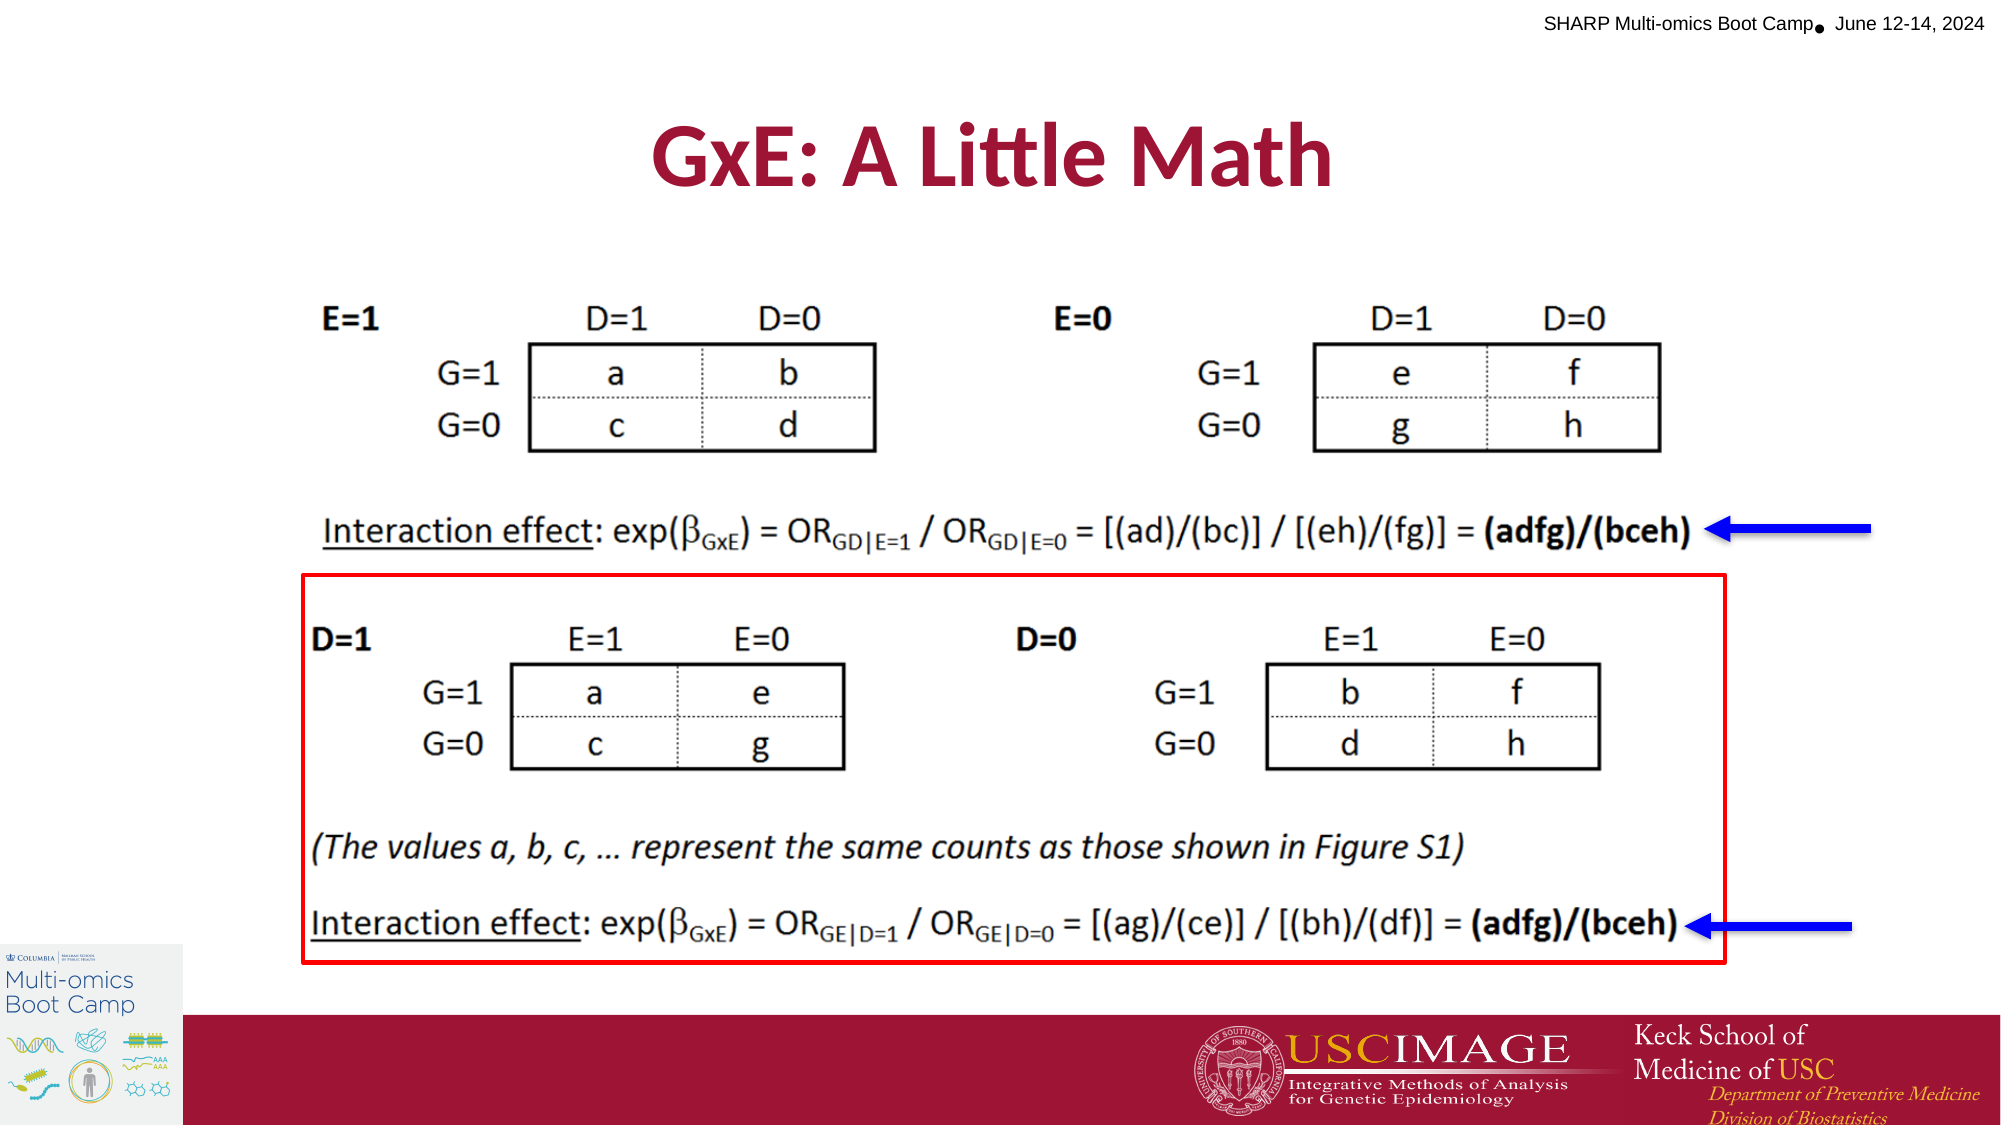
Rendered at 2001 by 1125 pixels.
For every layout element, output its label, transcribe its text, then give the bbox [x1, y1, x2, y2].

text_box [310, 274, 1705, 564]
title GxE: A Little Math [318, 87, 1669, 273]
picture [1178, 1012, 1713, 1125]
picture [302, 599, 1685, 953]
picture [0, 944, 183, 1125]
text_box [302, 937, 1725, 963]
text_box [302, 574, 1725, 920]
